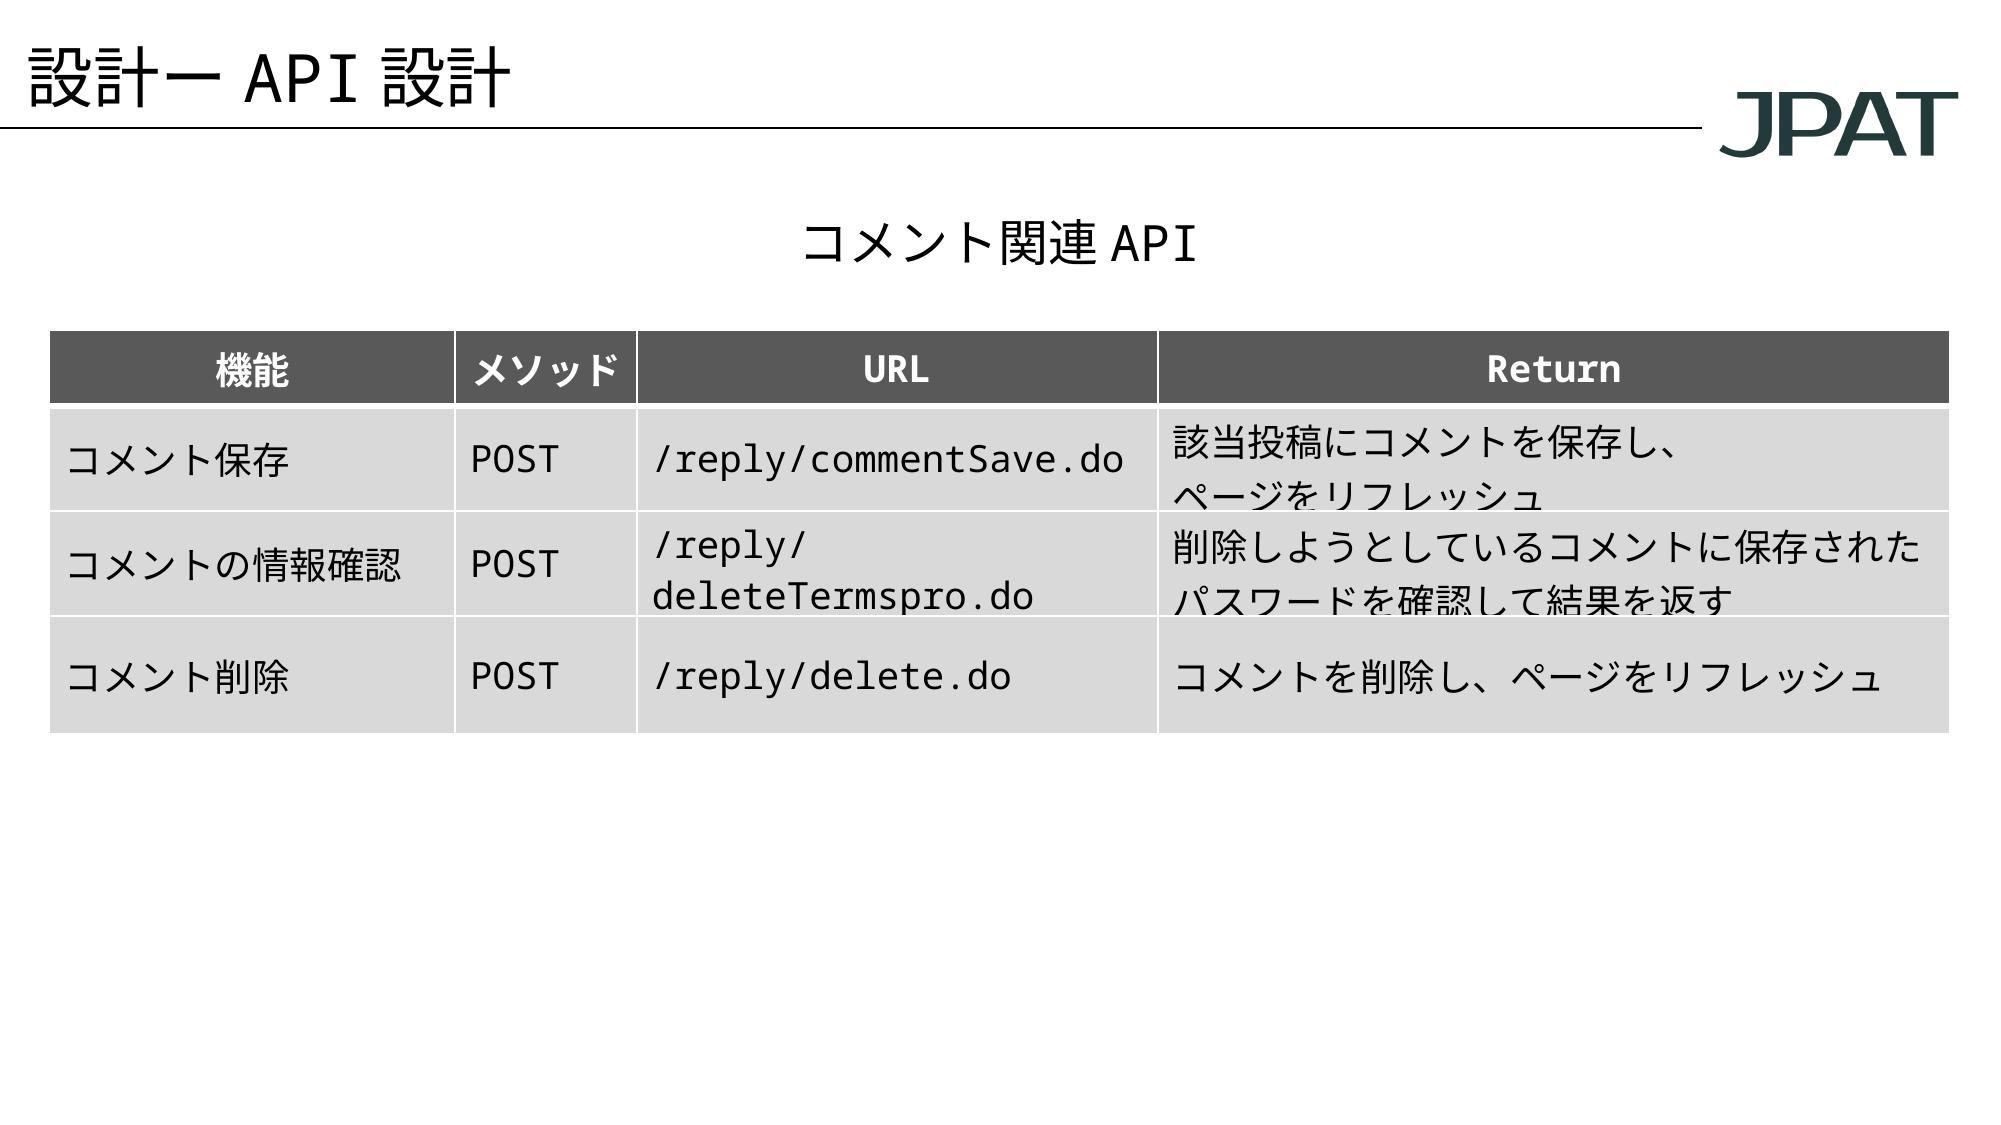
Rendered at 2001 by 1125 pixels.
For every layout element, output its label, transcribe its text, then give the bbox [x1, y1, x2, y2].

table_cell コメントを削除し、ページをリフレッシュ [1159, 617, 1949, 733]
table_cell /reply/deleteTermspro.do [638, 512, 1157, 615]
table_header メソッド [456, 331, 636, 403]
text_box コメント関連API [784, 203, 1216, 279]
text_box 設計ーAPI設計 [12, 28, 533, 124]
table_cell コメント保存 [50, 409, 454, 510]
table_header Return [1159, 331, 1949, 403]
table_header URL [638, 331, 1157, 403]
table_cell POST [456, 512, 636, 615]
table_header 機能 [50, 331, 454, 403]
table_cell POST [456, 617, 636, 733]
picture [1689, 0, 1989, 274]
table_cell コメント削除 [50, 617, 454, 733]
table_cell 削除しようとしているコメントに保存されたパスワードを確認して結果を返す [1159, 512, 1949, 615]
table_cell コメントの情報確認 [50, 512, 454, 615]
table_cell POST [456, 409, 636, 510]
table_cell /reply/delete.do [638, 617, 1157, 733]
table_cell 該当投稿にコメントを保存し、 ページをリフレッシュ [1159, 409, 1949, 510]
table_cell /reply/commentSave.do [638, 409, 1157, 510]
